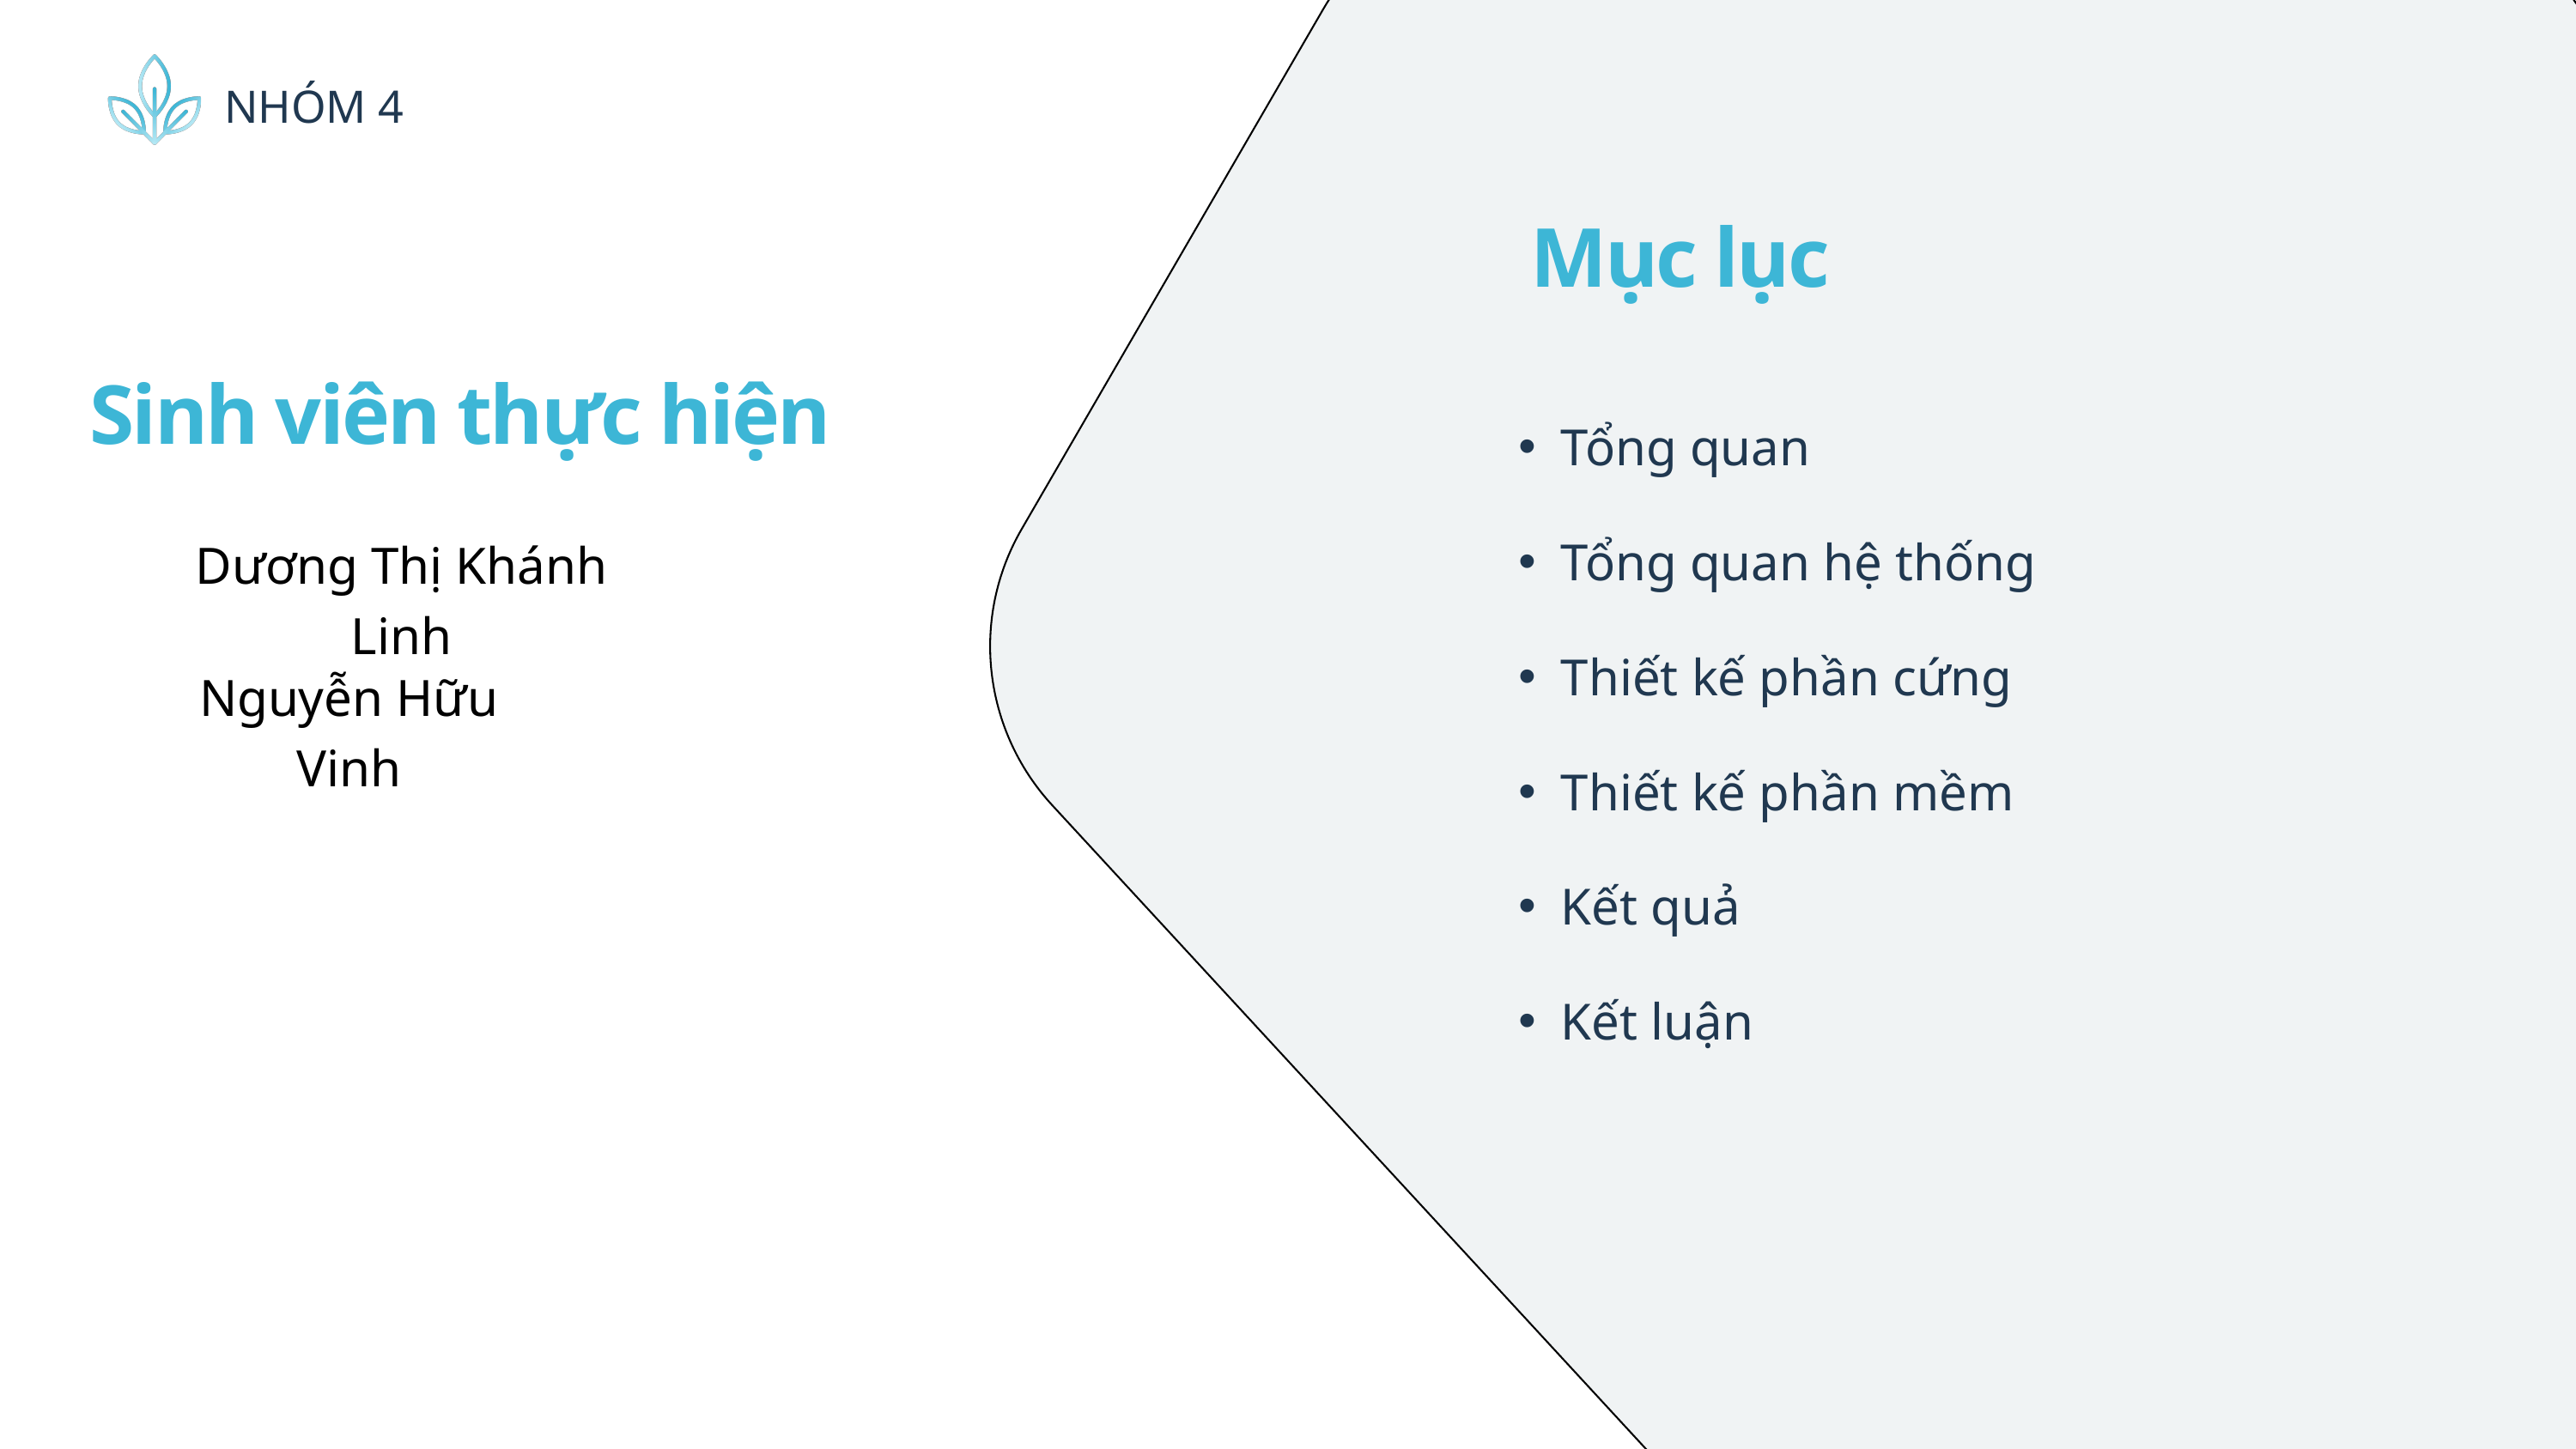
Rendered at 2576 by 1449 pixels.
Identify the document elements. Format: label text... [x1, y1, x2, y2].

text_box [1223, 406, 2506, 1041]
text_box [989, 0, 2576, 1449]
text_box Nguyễn Hữu Vinh [144, 656, 553, 797]
text_box Sinh viên thực hiện [89, 363, 983, 461]
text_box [106, 54, 650, 145]
text_box Dương Thị Khánh Linh [144, 524, 659, 665]
